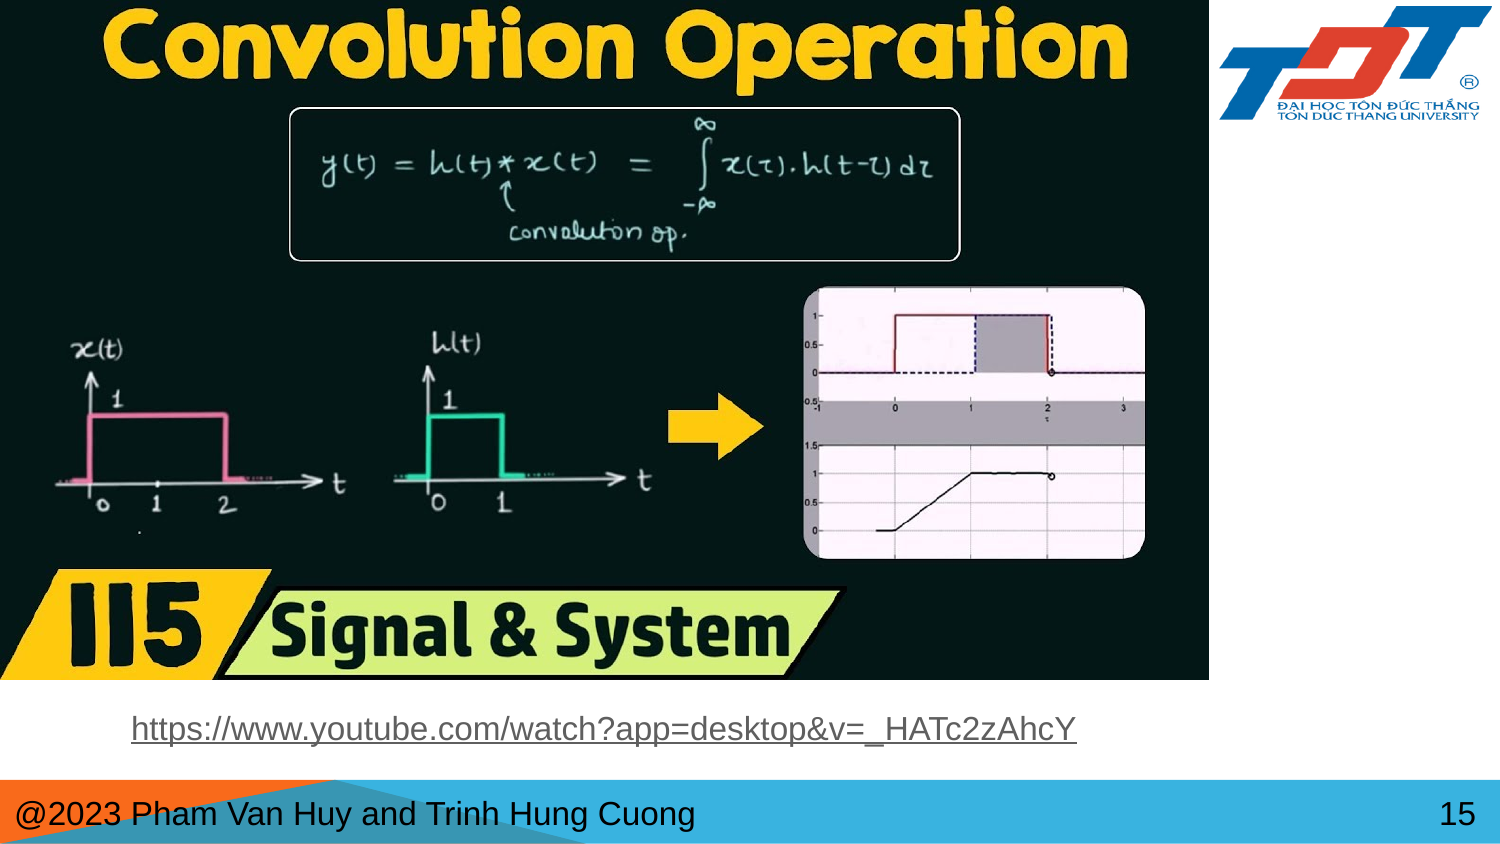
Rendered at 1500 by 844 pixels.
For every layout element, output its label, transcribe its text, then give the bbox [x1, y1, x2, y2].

picture [1219, 6, 1492, 120]
picture [0, 0, 1209, 680]
text_box https://www.youtube.com/watch?app=desktop&v=_HATc2zAhcY [116, 699, 1092, 755]
